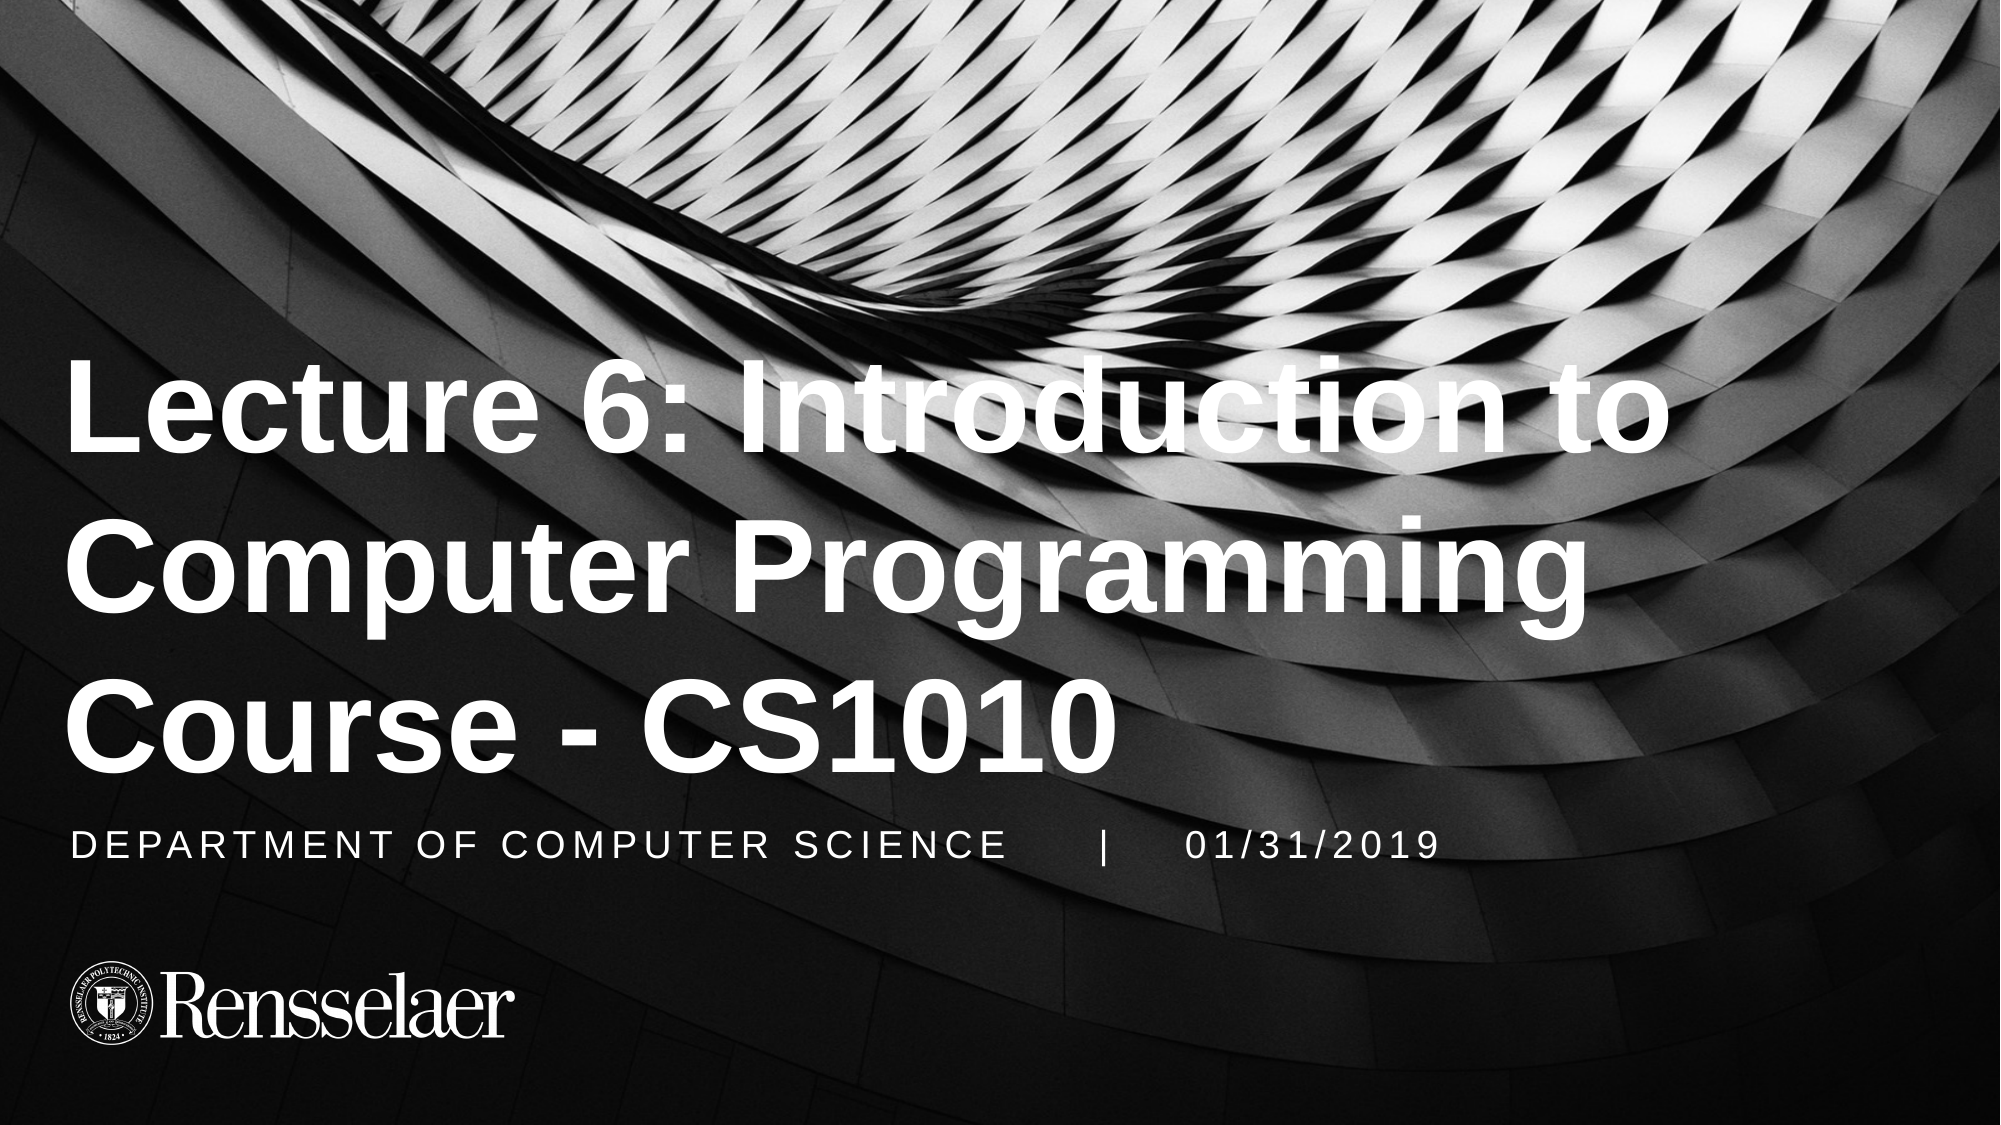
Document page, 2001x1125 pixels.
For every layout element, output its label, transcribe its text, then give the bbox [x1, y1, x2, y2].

subtitle DEPARTMENT OF COMPUTER SCIENCE | 01/31/2019 [54, 812, 1874, 913]
title Lecture 6: Introduction to Computer Programming Course - CS1010 [47, 312, 1867, 636]
picture [0, 0, 2000, 1125]
